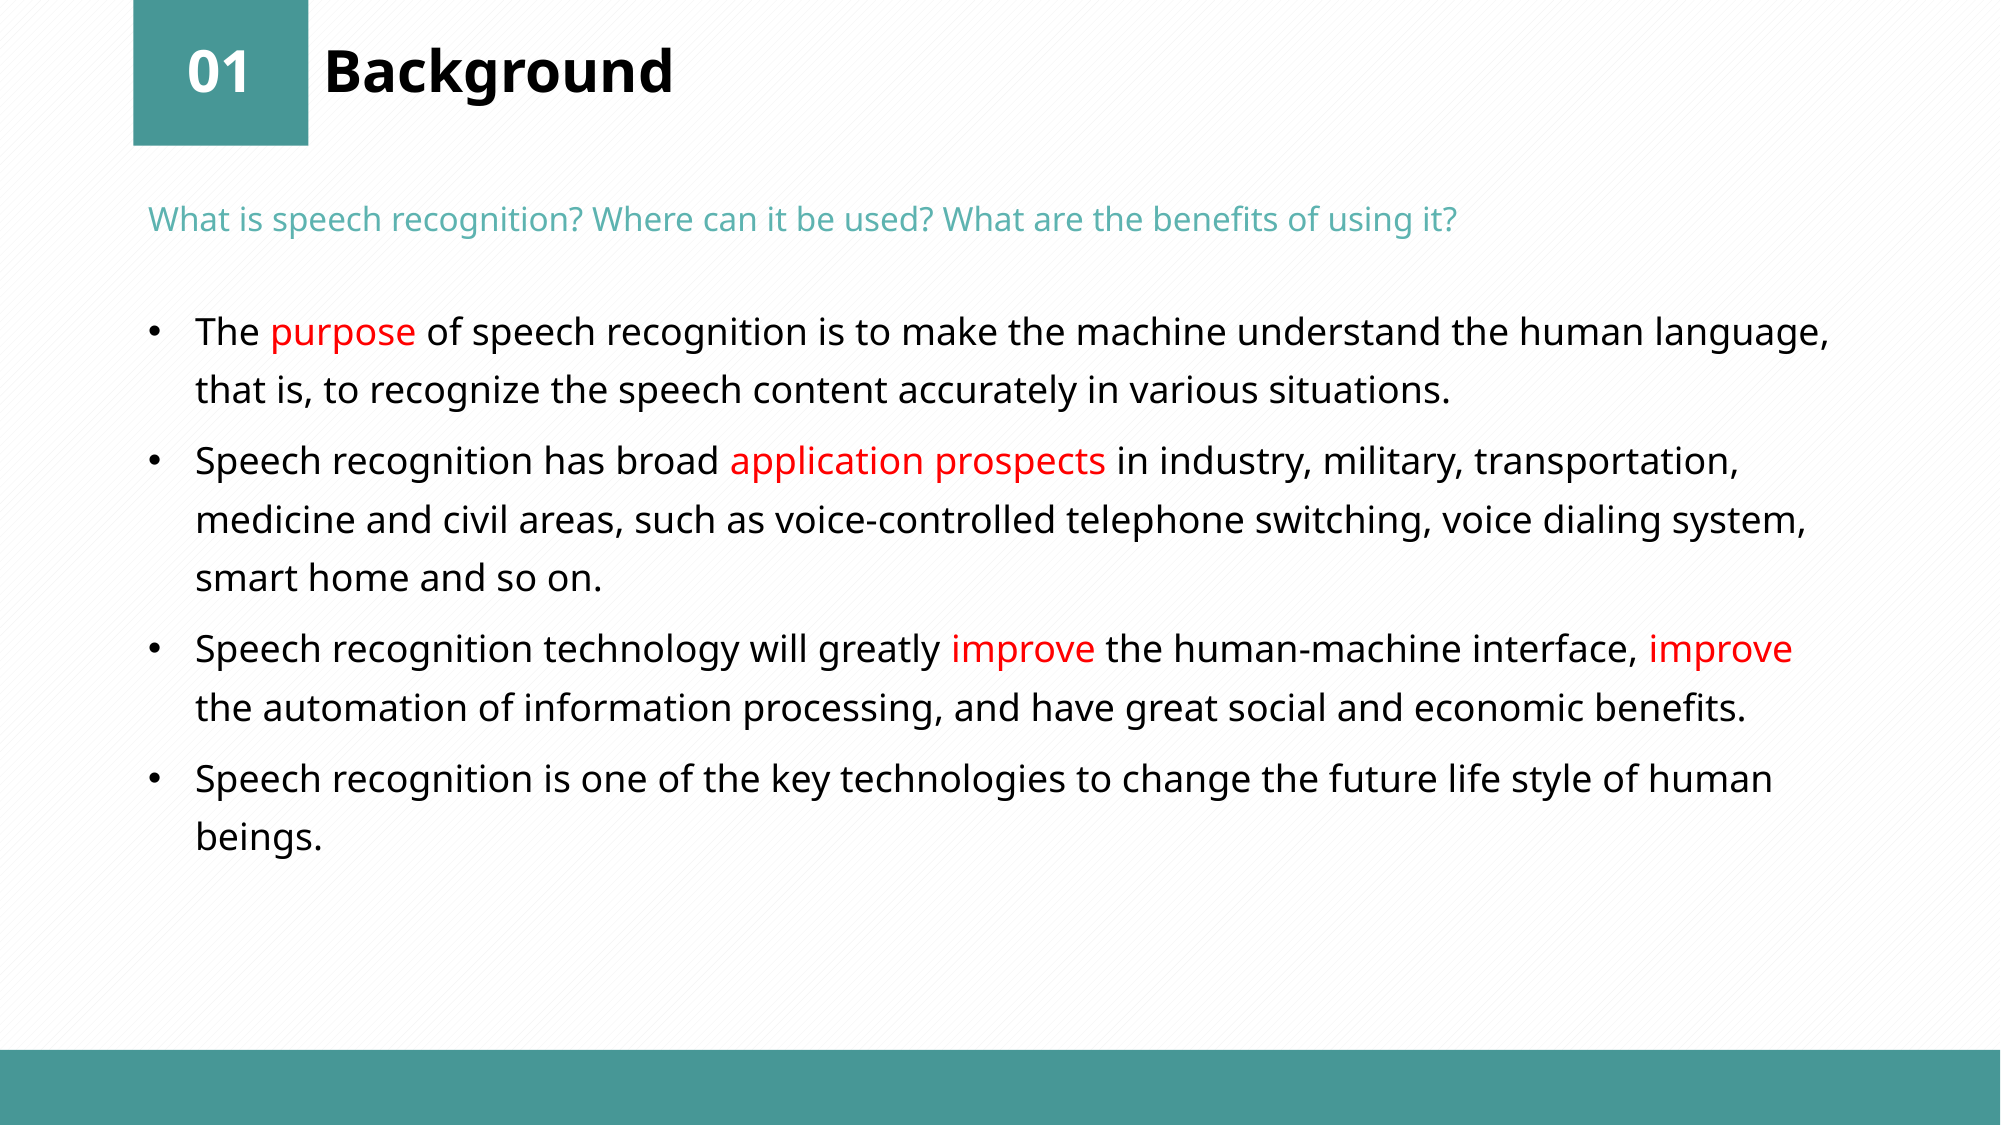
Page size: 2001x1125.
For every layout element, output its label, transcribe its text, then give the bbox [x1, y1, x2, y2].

text_box What is speech recognition? Where can it be used? What are the benefits of using it? [133, 178, 1622, 246]
list Background [308, 34, 1087, 105]
text_box The purpose of speech recognition is to make the machine understand the human language, that is, to recognize the speech content accurately in various situations. Speech recognition has broad application prospects in industry, military, transportation, medicine and civil areas, such as voice-controlled telephone switching, voice dialing system, smart home and so on. Speech recognition technology will greatly improve the human-machine interface, improve the automation of information processing, and have great social and economic benefits. Speech recognition is one of the key technologies to change the future life style of human beings. [133, 287, 1856, 866]
list 01 [133, 34, 308, 105]
